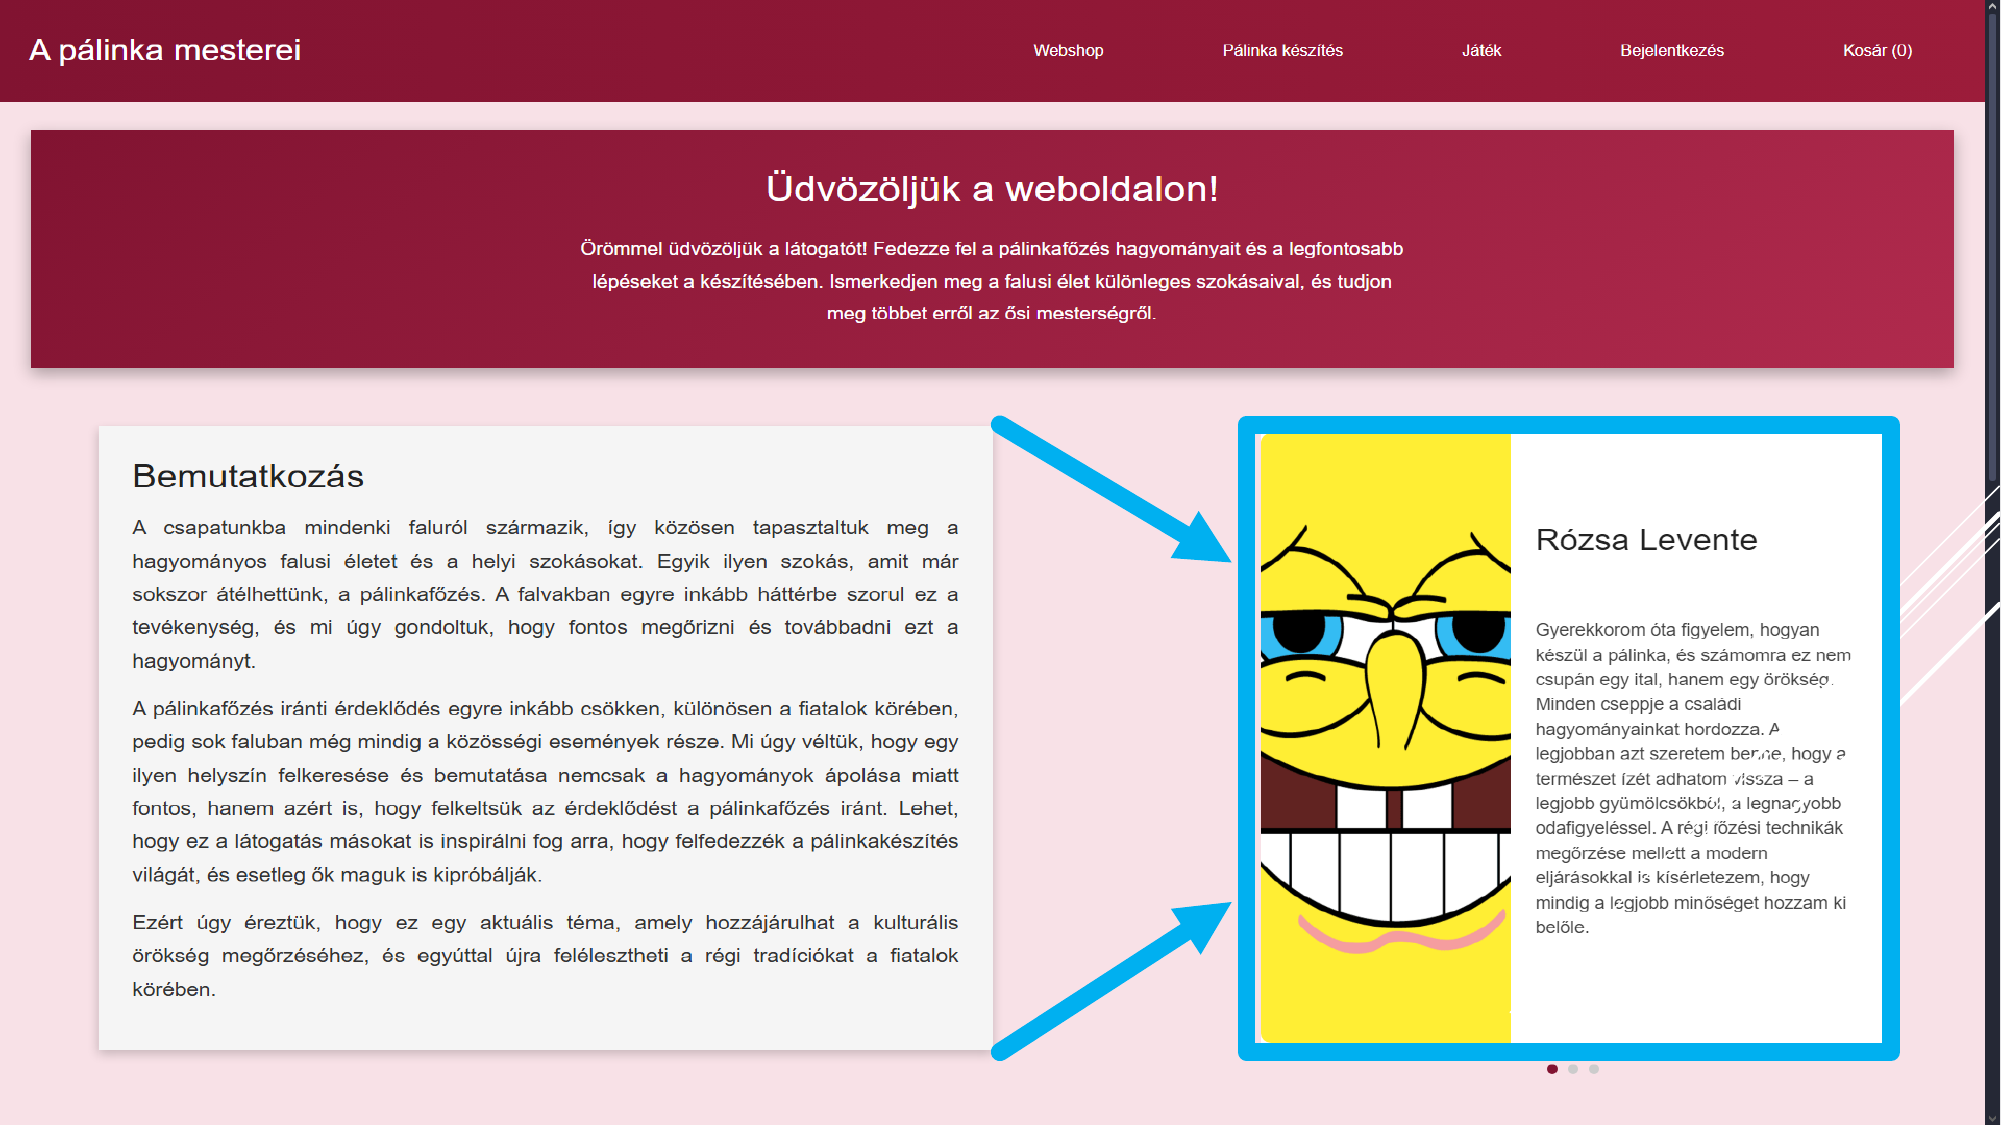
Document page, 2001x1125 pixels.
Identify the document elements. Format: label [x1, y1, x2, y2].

text_box [999, 424, 1232, 563]
text_box [1245, 423, 1892, 1053]
text_box [999, 901, 1232, 1053]
picture [0, 0, 2001, 1125]
picture [1901, 517, 2001, 698]
